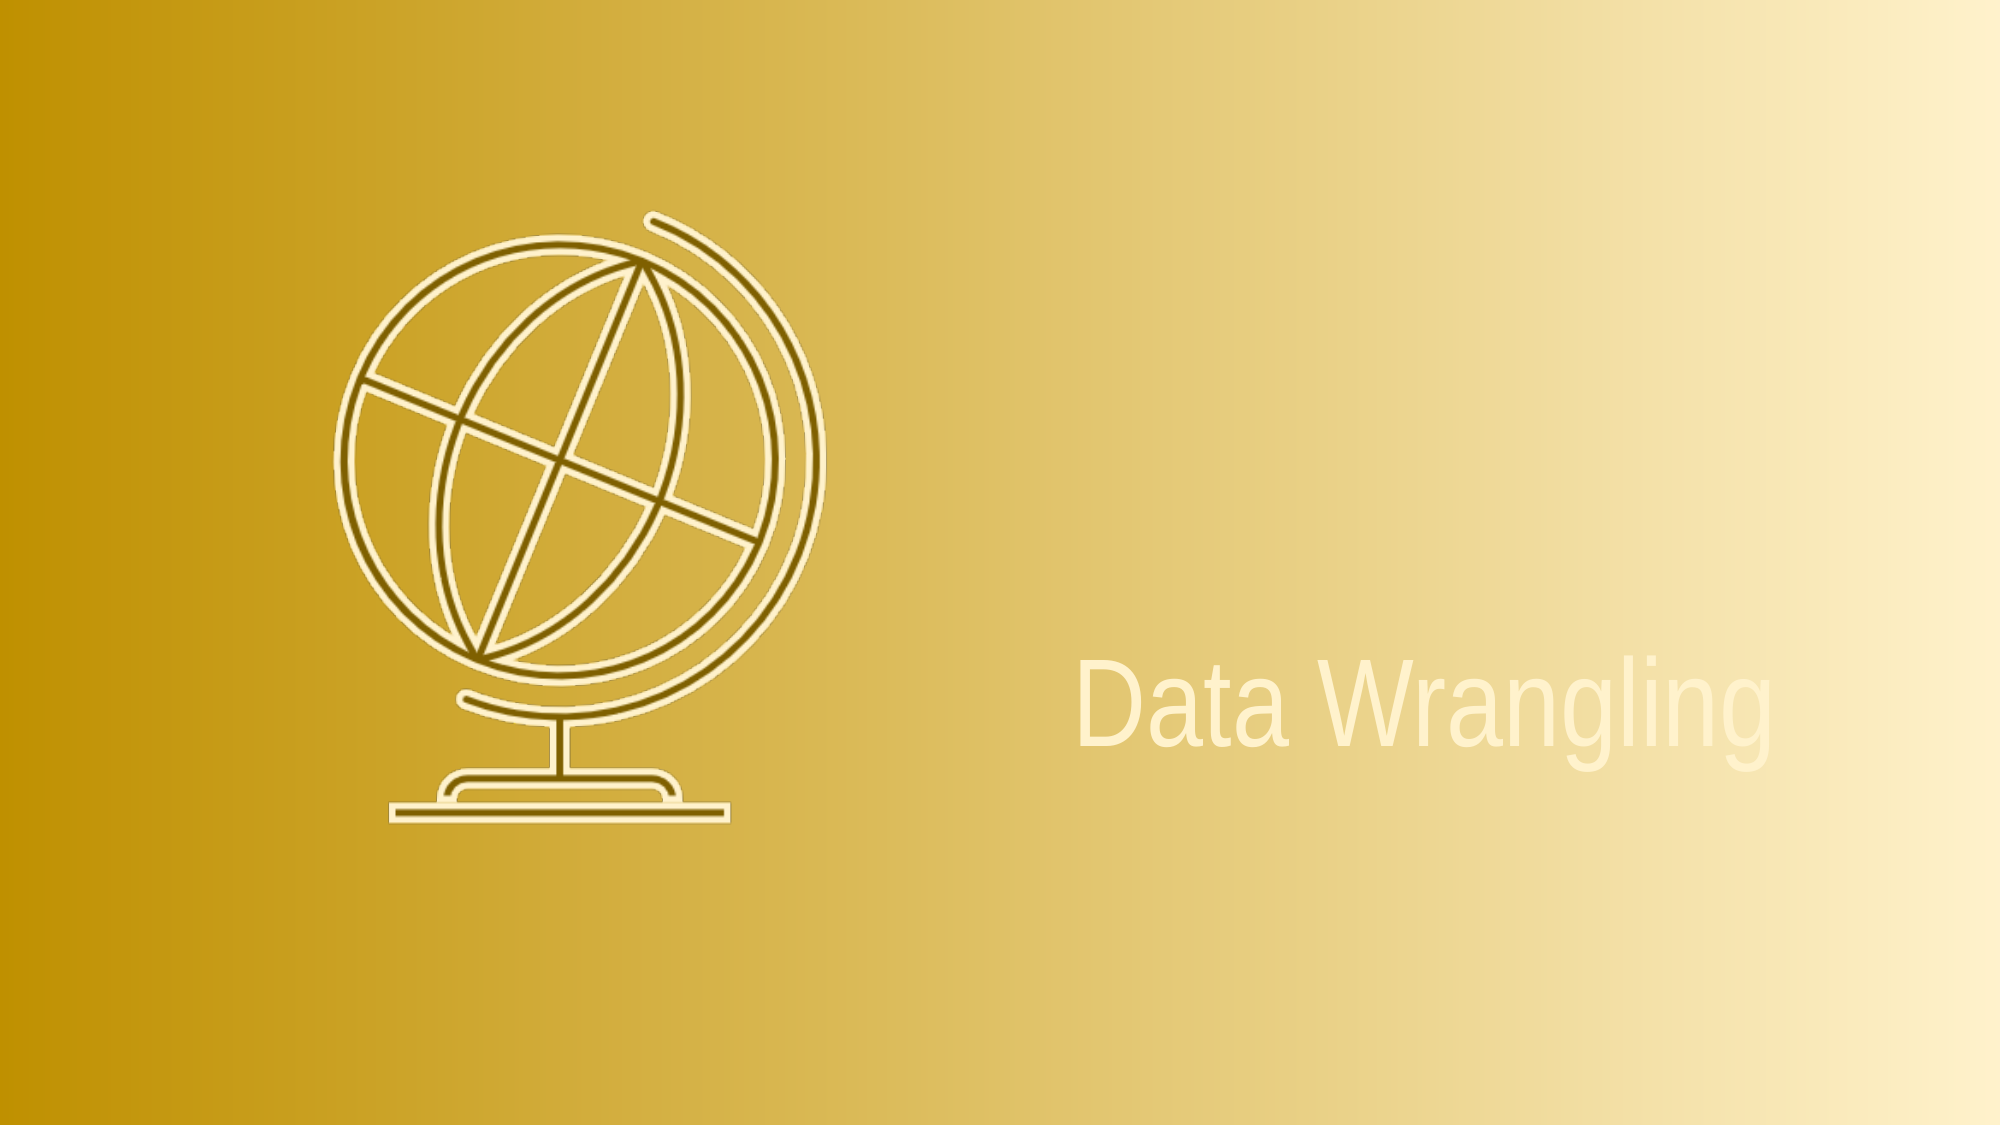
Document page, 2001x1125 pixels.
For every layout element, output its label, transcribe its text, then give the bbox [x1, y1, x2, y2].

picture [259, 176, 916, 833]
title Data Wrangling [1057, 267, 1987, 782]
